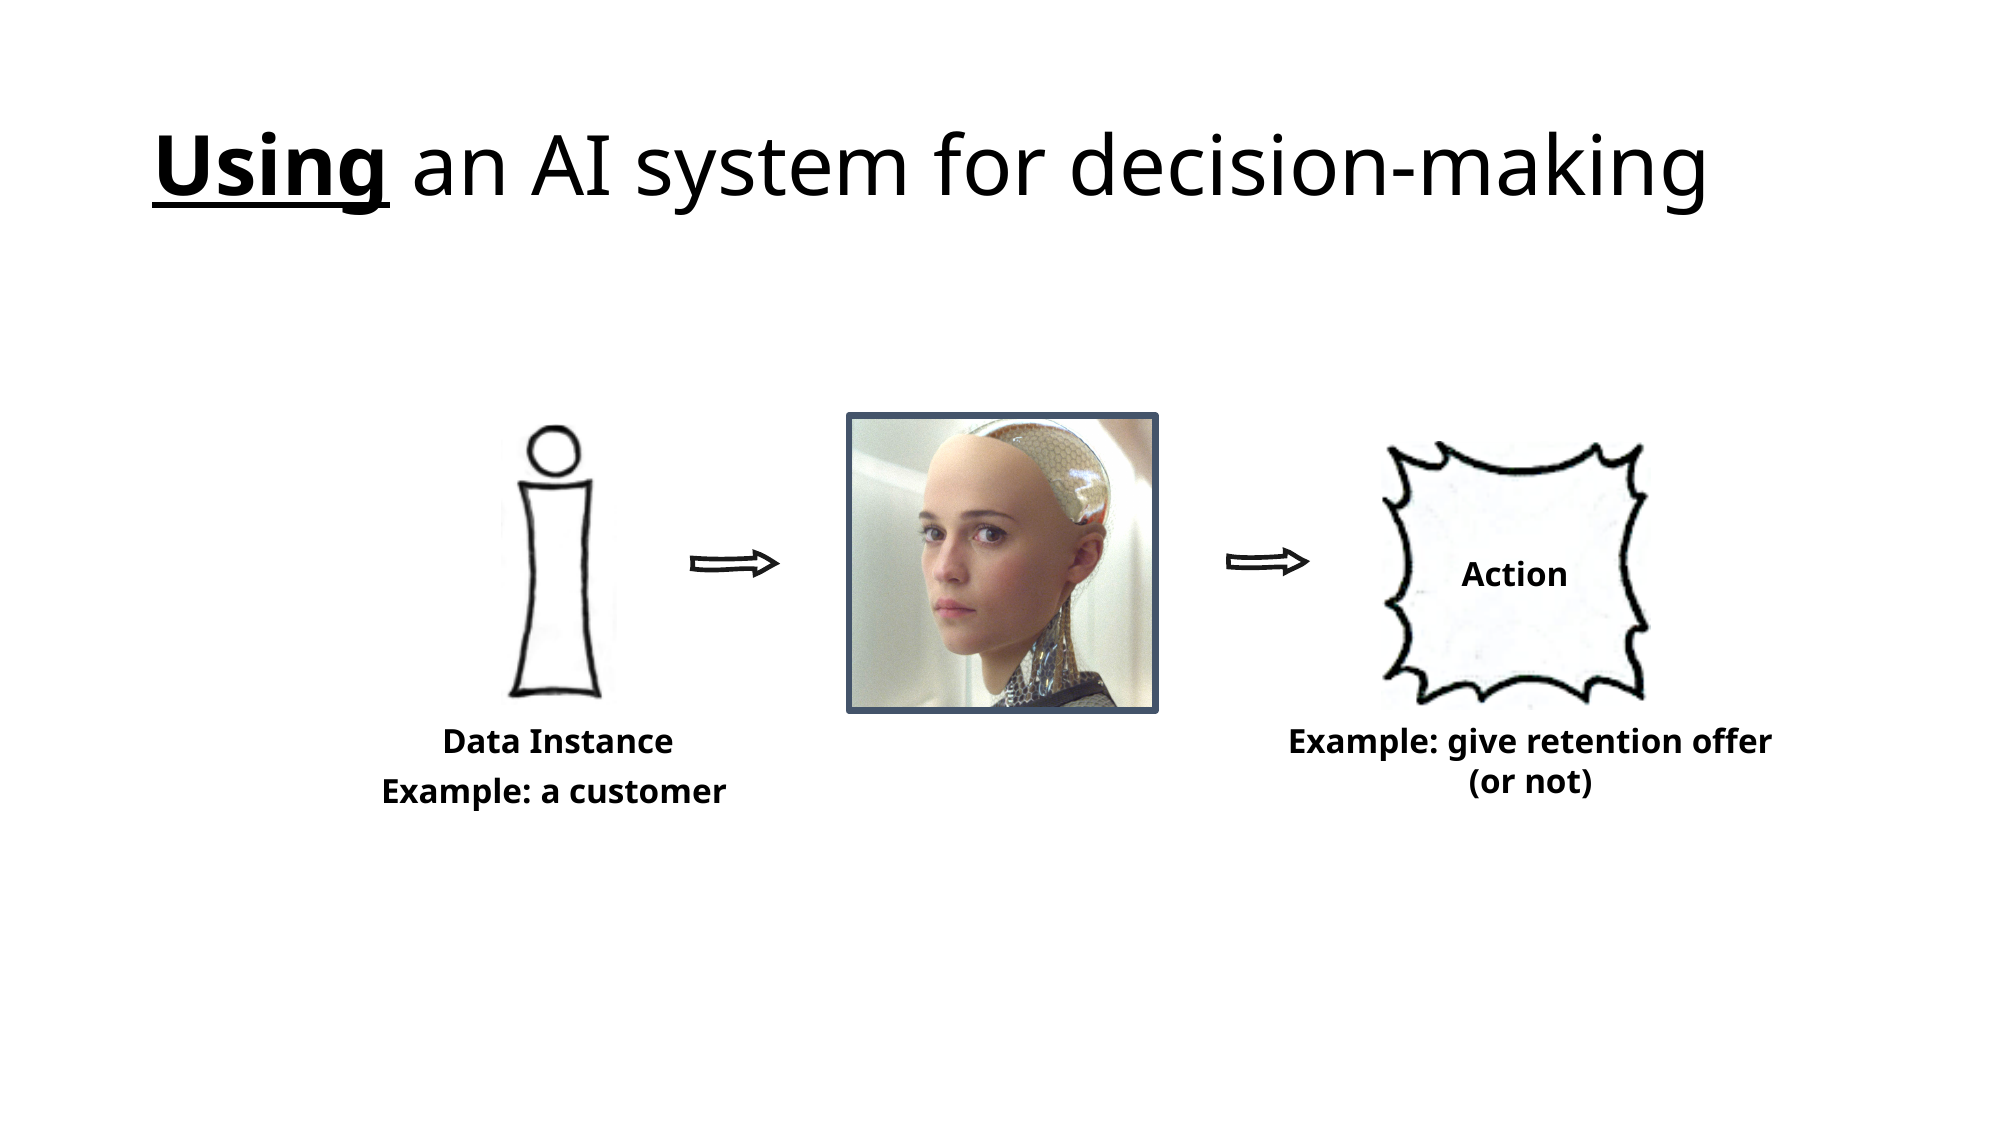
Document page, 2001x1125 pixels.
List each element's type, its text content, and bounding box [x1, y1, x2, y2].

text_box [691, 551, 778, 576]
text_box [1381, 441, 1651, 710]
text_box Data Instance [424, 713, 693, 762]
text_box Example: a customer [354, 762, 755, 818]
picture [851, 418, 1153, 708]
text_box [1227, 549, 1308, 575]
picture [501, 424, 617, 705]
title Using an AI system for decision-making [137, 59, 1863, 278]
text_box Example: give retention offer (or not) [1251, 713, 1810, 808]
